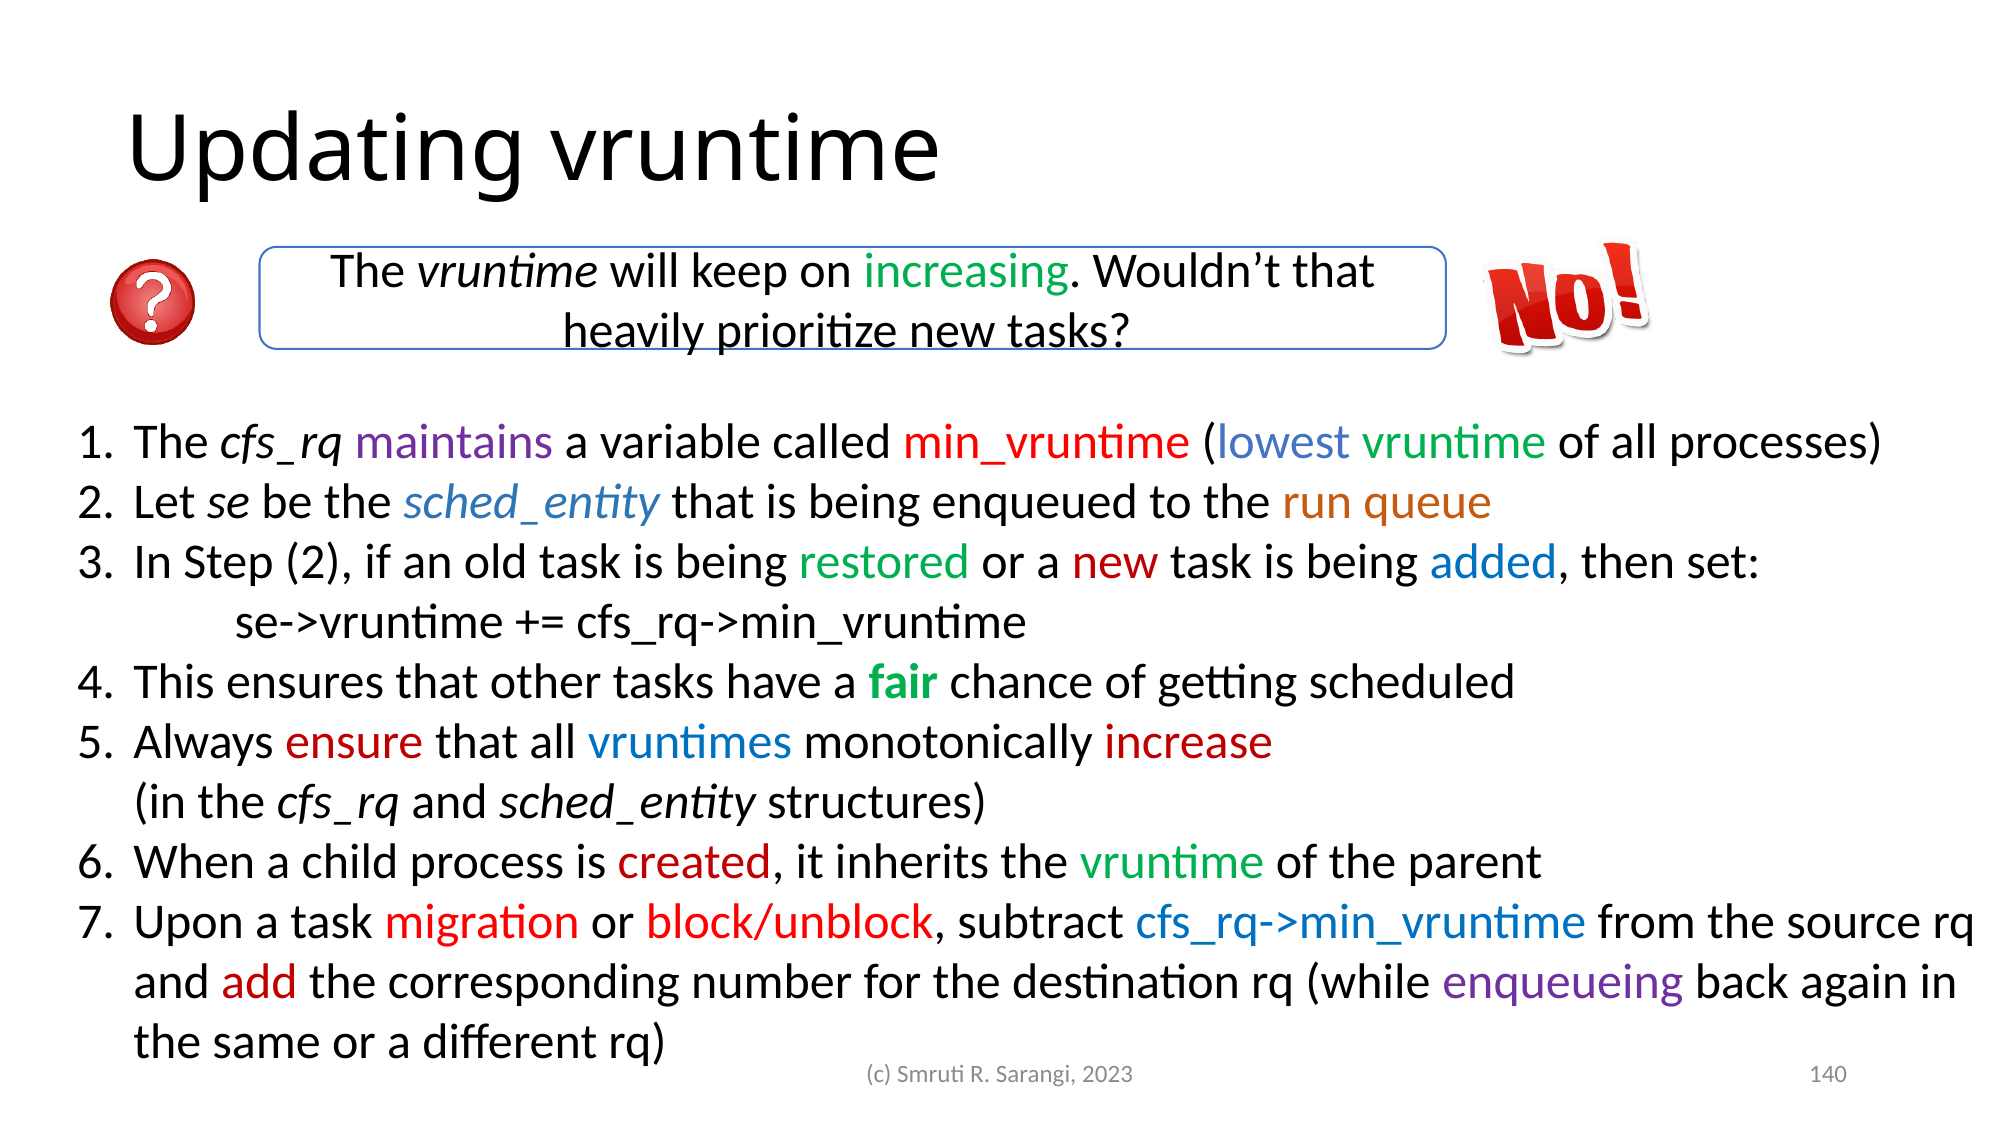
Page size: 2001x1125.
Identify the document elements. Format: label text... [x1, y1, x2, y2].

footer (c) Smruti R. Sarangi, 2023 [662, 1076, 1338, 1103]
slide_number 140 [1412, 1076, 1863, 1103]
title Updating vruntime [110, 42, 1836, 260]
text_box The vruntime will keep on increasing. Wouldn’t that heavily prioritize new tasks? [258, 245, 1447, 350]
picture [1472, 202, 1664, 395]
picture [110, 259, 195, 345]
text_box The cfs_rq maintains a variable called min_vruntime (lowest vruntime of all processes) Let se be the sched_entity that is being enqueued to the run queue In Step (2), if an old task is being restored or a new task is being added, then set: se->vruntime += cfs_rq->min_vruntime This ensures that other tasks have a fair chance of getting scheduled Always ensure that all vruntimes monotonically increase (in the cfs_rq and sched_entity structures) When a child process is created, it inherits the vruntime of the parent Upon a task migration or block/unblock, subtract cfs_rq->min_vruntime from the source rq and add the corresponding number for the destination rq (while enqueueing back again in the same or a different rq) [62, 401, 1991, 1076]
